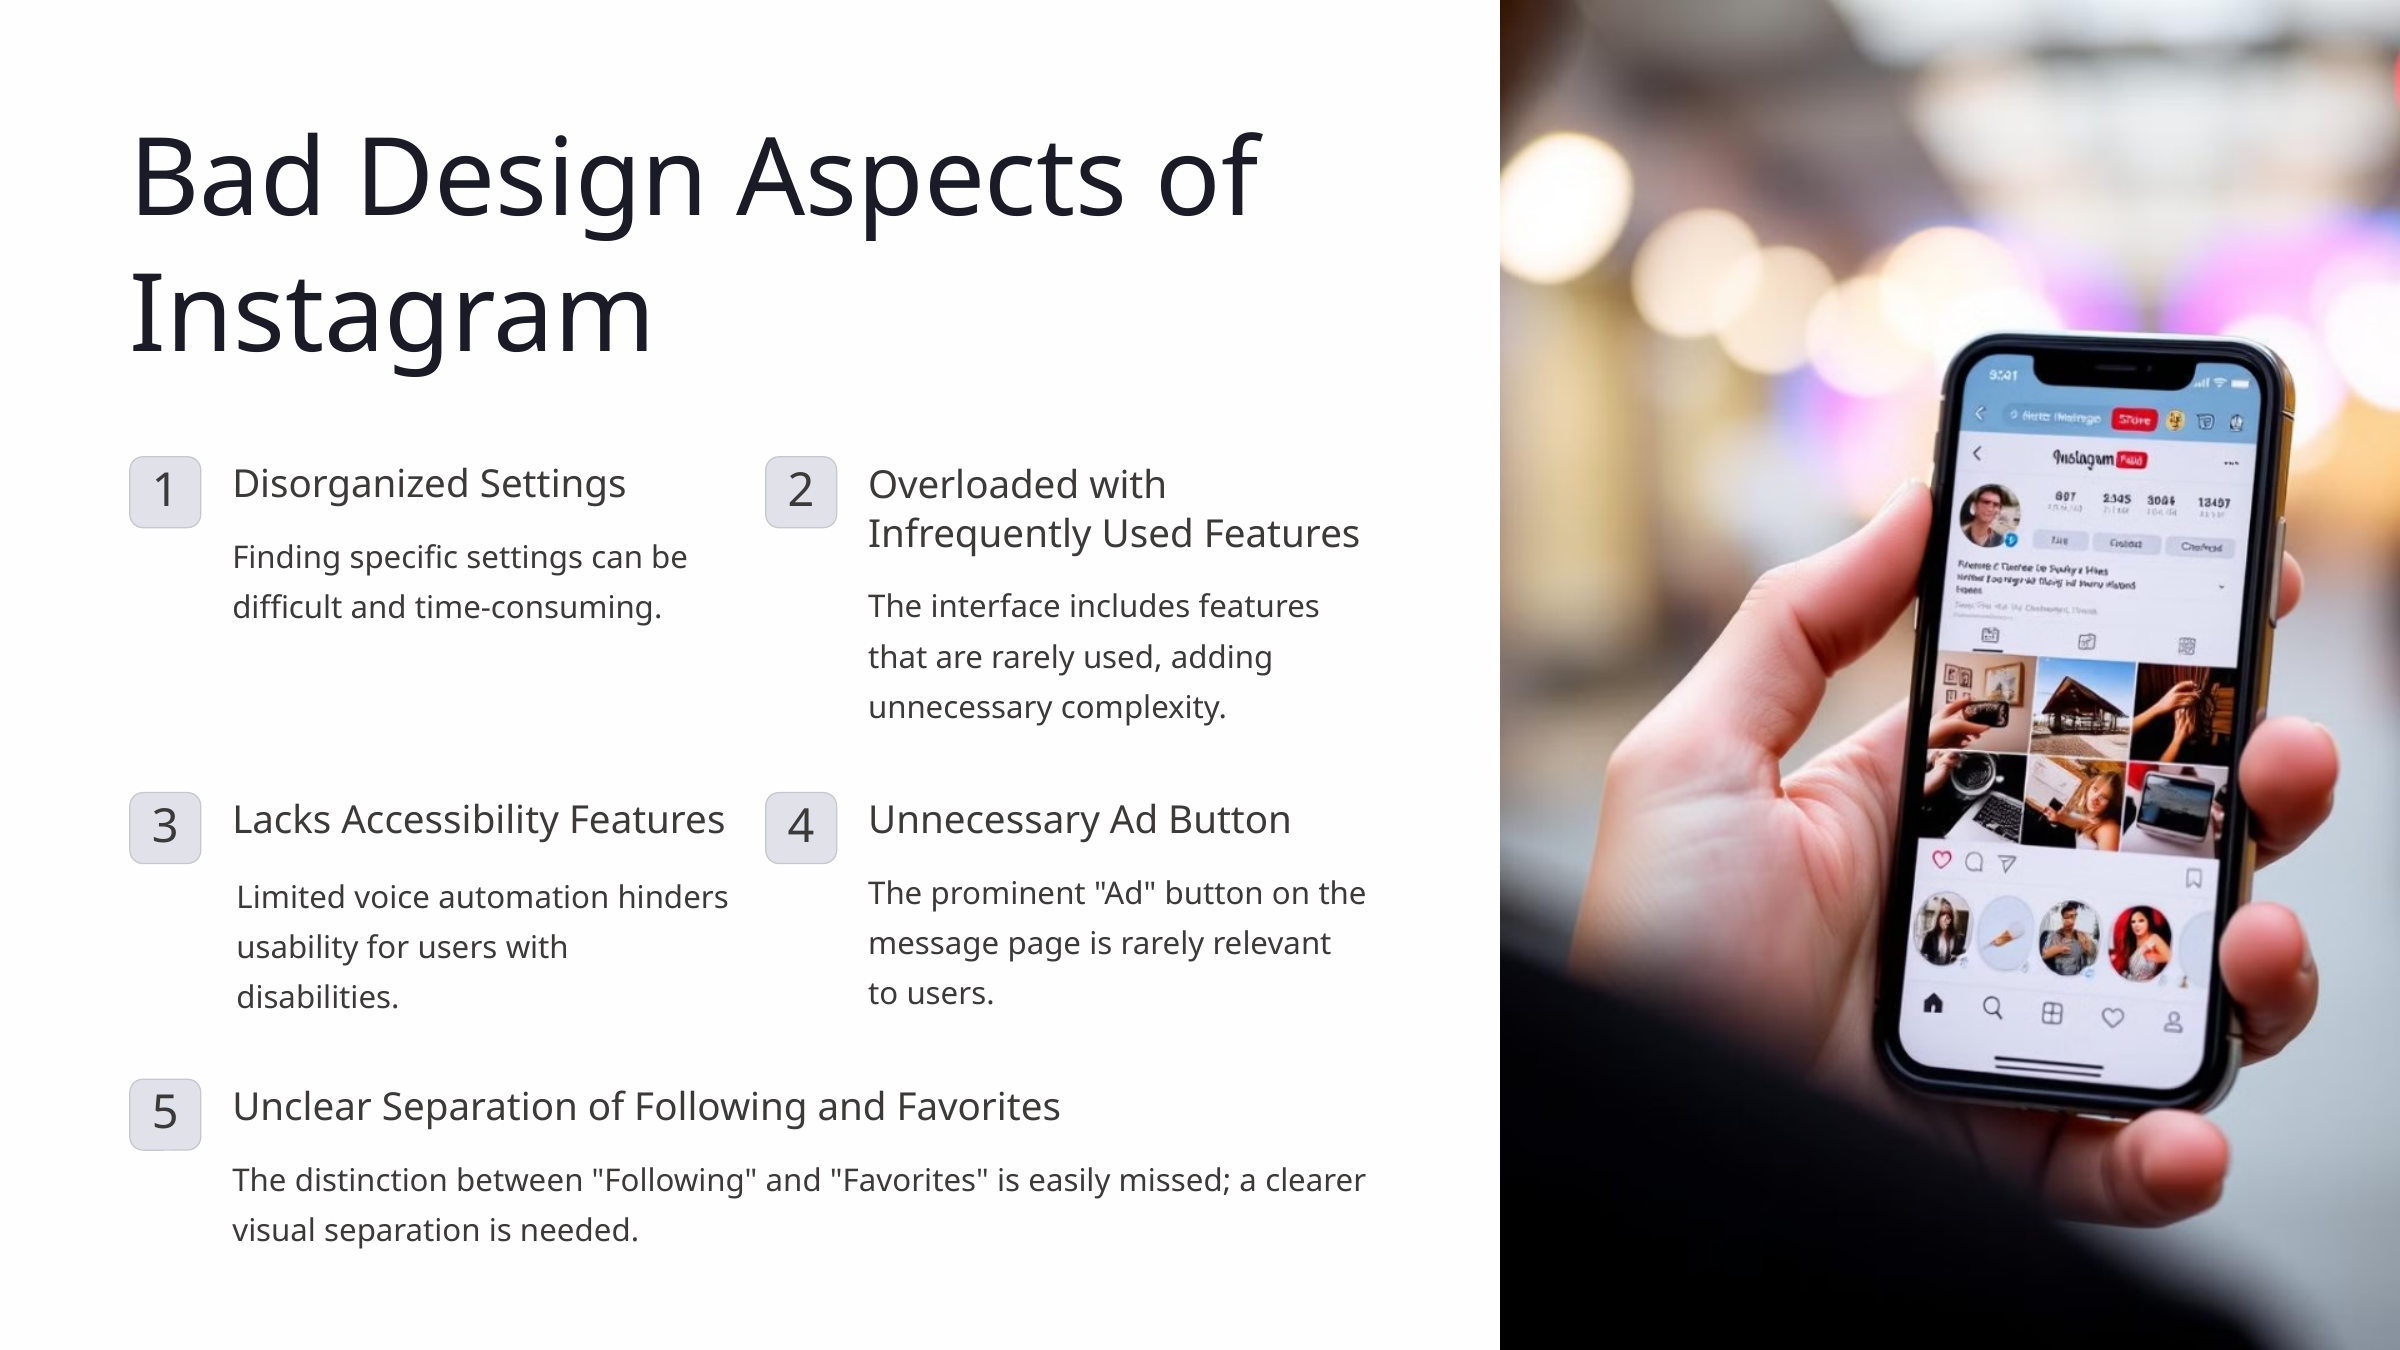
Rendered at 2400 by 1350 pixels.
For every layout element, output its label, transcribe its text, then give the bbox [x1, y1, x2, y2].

text_box 5 [152, 1091, 179, 1139]
text_box Overloaded with Infrequently Used Features [868, 456, 1371, 556]
text_box The distinction between "Following" and "Favorites" is easily missed; a clearer visual separation is needed. [232, 1147, 1371, 1249]
text_box Limited voice automation hinders usability for users with disabilities. [236, 865, 739, 967]
text_box 1 [155, 468, 176, 516]
text_box Lacks Accessibility Features [232, 792, 735, 892]
text_box Finding specific settings can be difficult and time-consuming. [232, 524, 735, 626]
text_box [129, 1079, 201, 1151]
text_box [765, 792, 837, 864]
text_box Disorganized Settings [232, 456, 628, 506]
picture [1499, 0, 2400, 1350]
text_box [129, 792, 201, 864]
text_box 3 [152, 804, 178, 852]
text_box Unnecessary Ad Button [868, 792, 1322, 842]
text_box Unclear Separation of Following and Favorites [232, 1079, 1066, 1129]
text_box 4 [788, 804, 815, 852]
text_box [129, 456, 201, 528]
text_box [765, 456, 837, 528]
text_box The prominent "Ad" button on the message page is rarely relevant to users. [868, 860, 1371, 1013]
text_box The interface includes features that are rarely used, adding unnecessary complexity. [868, 574, 1371, 726]
text_box Bad Design Aspects of Instagram [129, 101, 1371, 374]
text_box 2 [788, 468, 814, 516]
